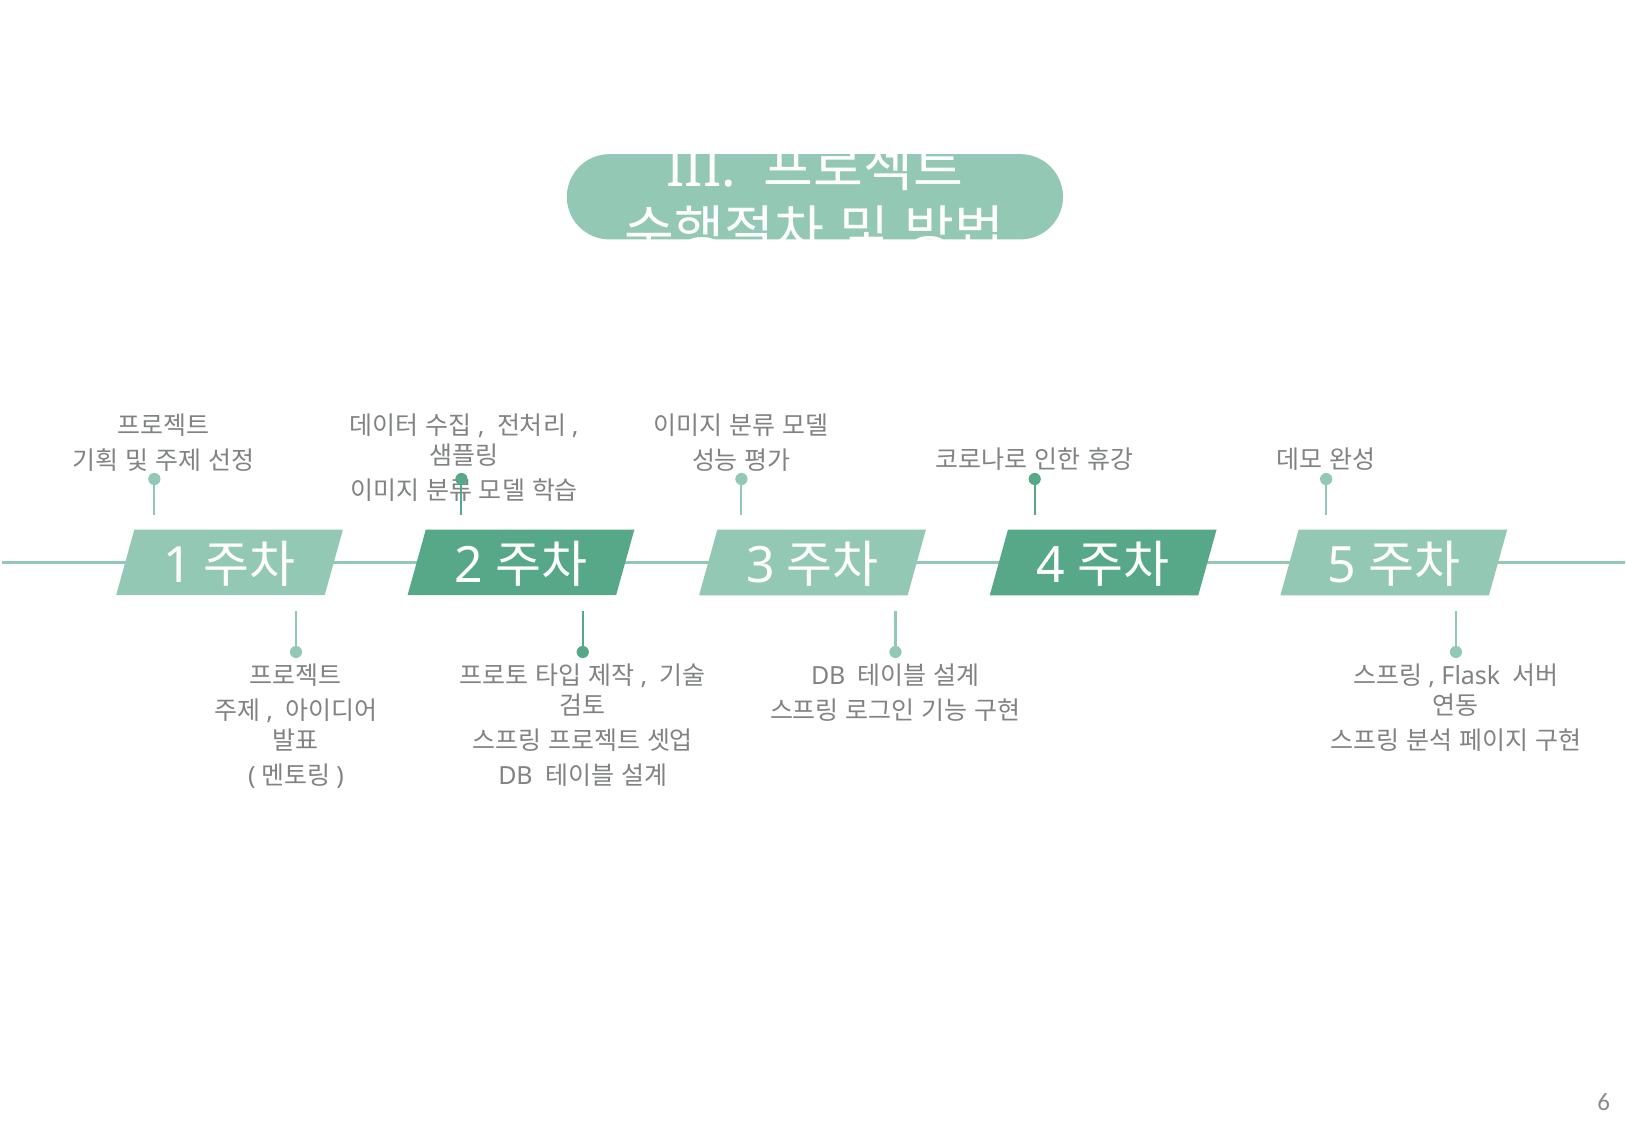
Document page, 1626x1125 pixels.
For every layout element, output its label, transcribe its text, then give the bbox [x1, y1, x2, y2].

slide_number 6 [1327, 1076, 1625, 1125]
text_box 2주차 [406, 563, 627, 597]
text_box 4주차 [997, 528, 1218, 562]
text_box 3주차 [697, 563, 918, 597]
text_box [764, 610, 1027, 735]
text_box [69, 402, 258, 516]
text_box 2주차 [415, 528, 636, 562]
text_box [1328, 610, 1583, 735]
text_box 5주차 [1279, 563, 1500, 597]
text_box 3주차 [707, 528, 928, 562]
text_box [321, 402, 607, 516]
text_box 1주차 [114, 563, 335, 597]
text_box 1주차 [124, 528, 345, 562]
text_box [607, 402, 876, 516]
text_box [190, 610, 402, 735]
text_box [900, 436, 1170, 516]
text_box 5주차 [1288, 528, 1509, 562]
text_box 4주차 [988, 563, 1209, 597]
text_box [1191, 436, 1461, 516]
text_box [435, 610, 730, 735]
text_box III. 프로젝트 수행절차 및 방법 [565, 153, 1065, 241]
